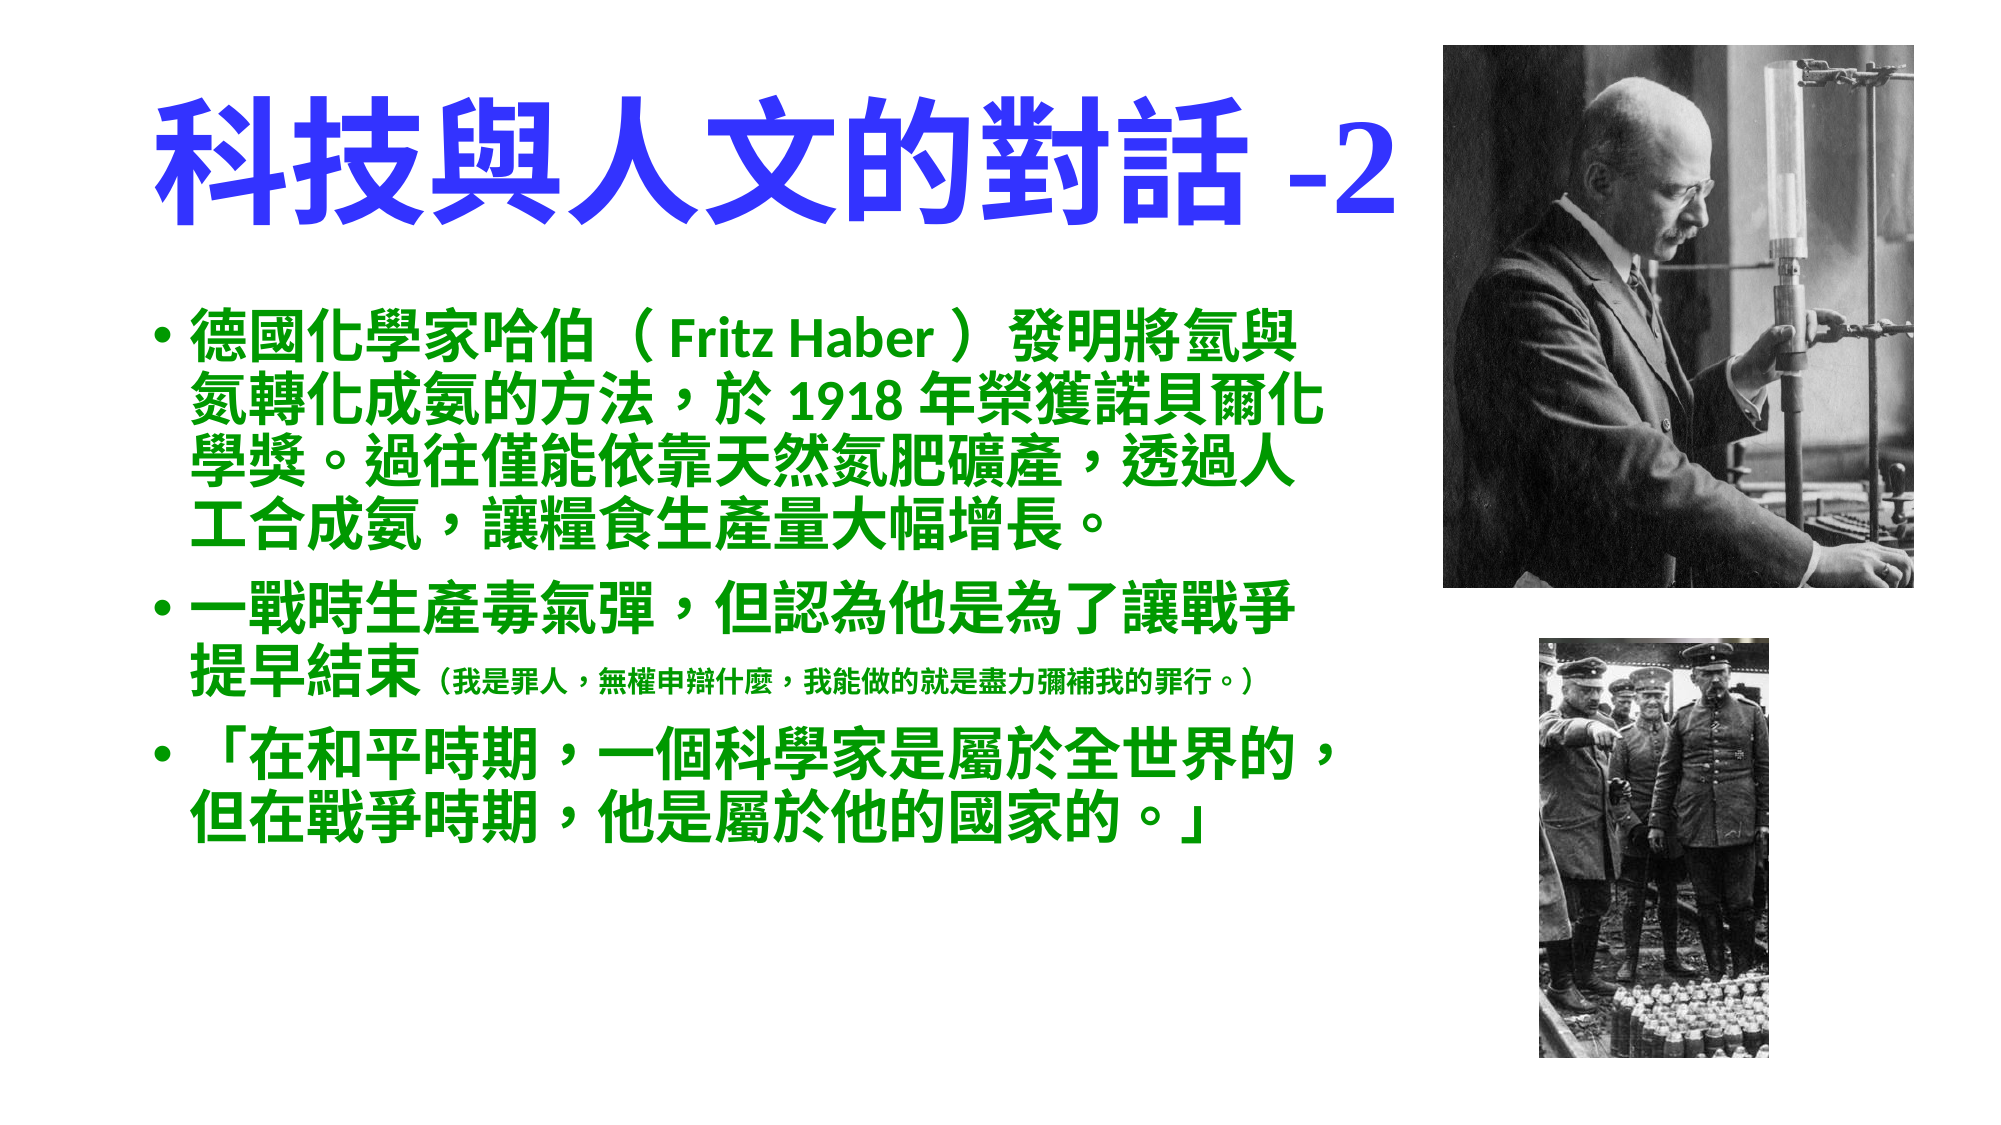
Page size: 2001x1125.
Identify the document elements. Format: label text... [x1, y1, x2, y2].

list 德國化學家哈伯（Fritz Haber）發明將氫與氮轉化成氨的方法，於1918年榮獲諾貝爾化學獎。過往僅能依靠天然氮肥礦產，透過人工合成氨，讓糧食生產量大幅增長。 一戰時生產毒氣彈，但認為他是為了讓戰爭提早結束（我是罪人，無權申辯什麼，我能做的就是盡力彌補我的罪行。） 「在和平時期，一個科學家是屬於全世界的，但在戰爭時期，他是屬於他的國家的。」 [137, 299, 1366, 1014]
picture [1539, 619, 1769, 1058]
title 科技與人文的對話-2 [137, 59, 1443, 278]
picture [1443, 45, 1914, 588]
